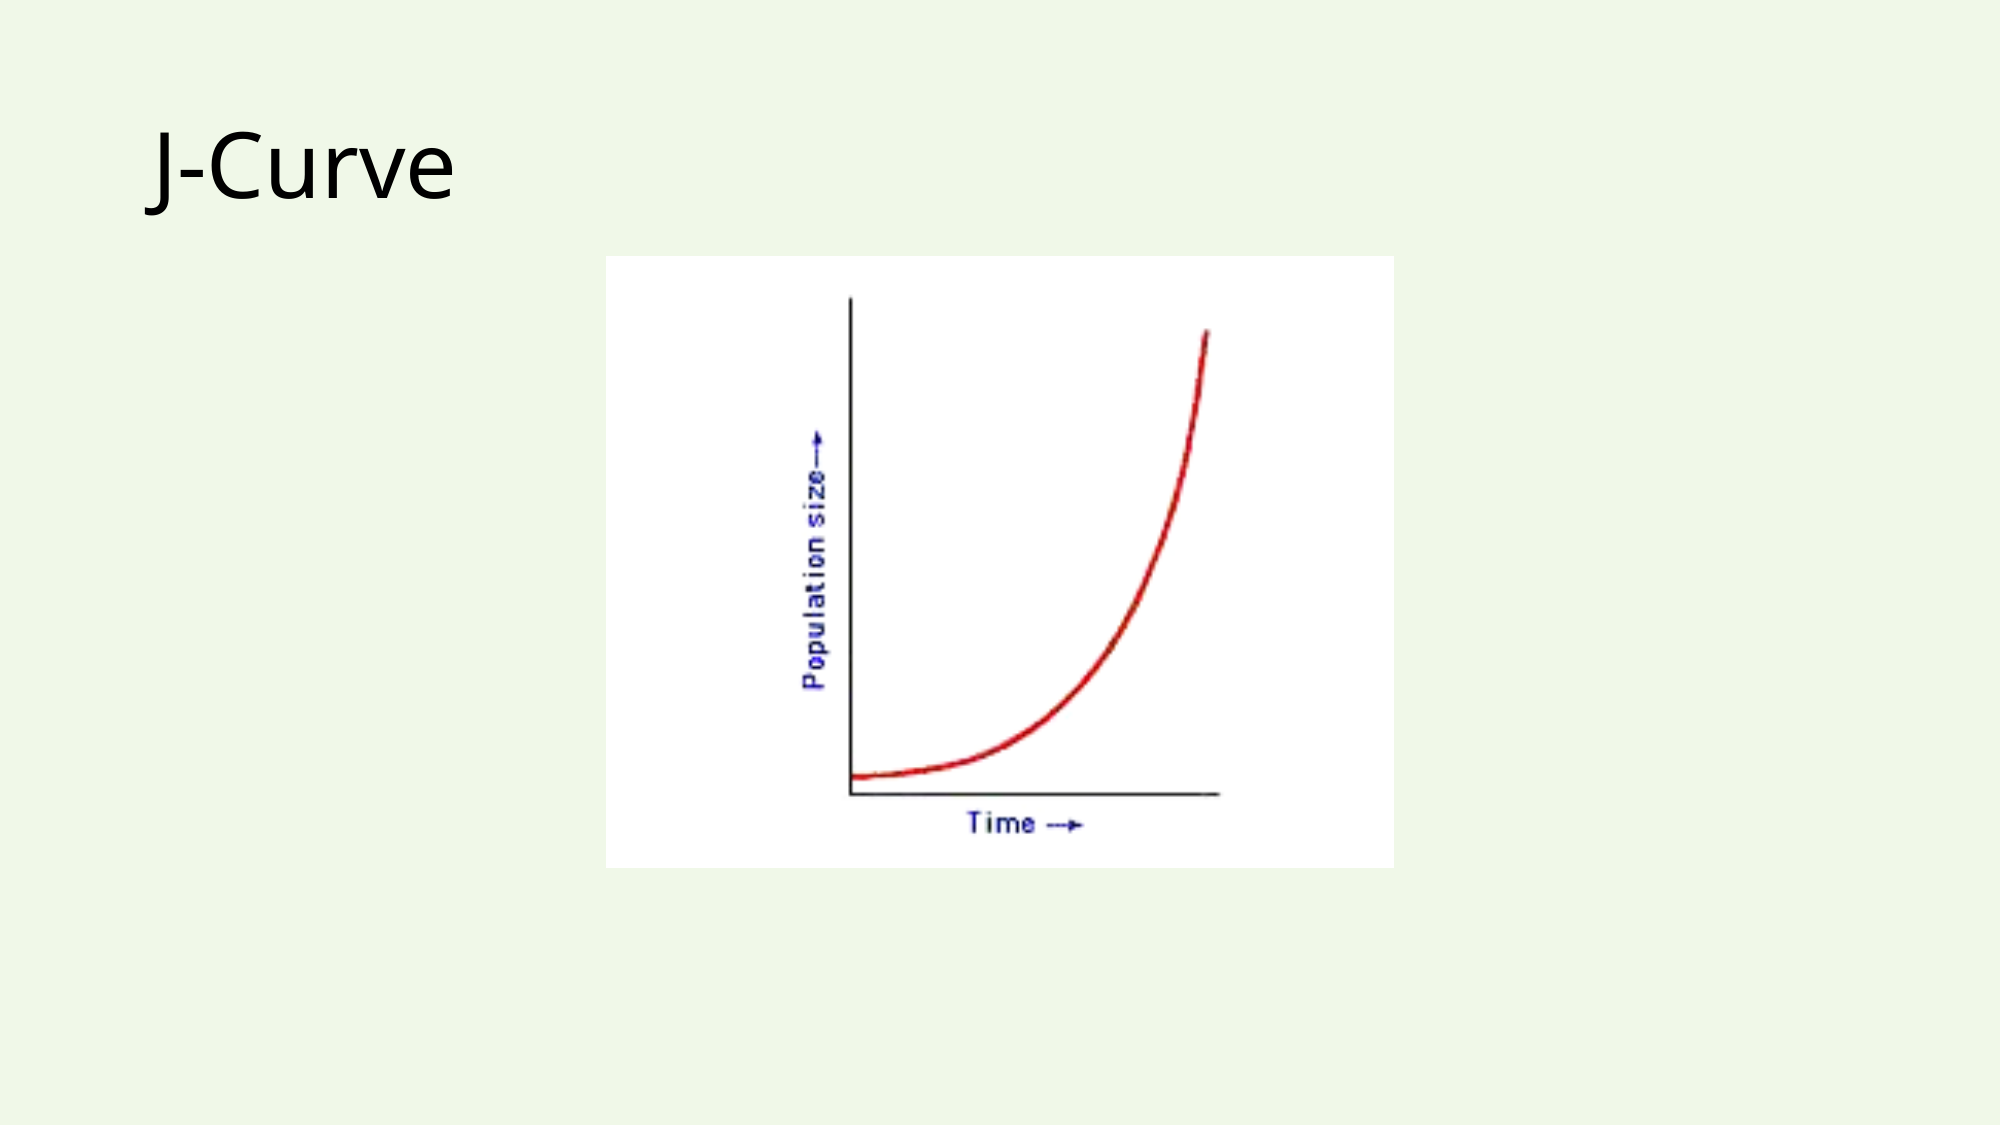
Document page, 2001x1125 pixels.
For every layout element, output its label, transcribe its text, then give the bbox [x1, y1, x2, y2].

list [606, 256, 1394, 868]
title J-Curve [137, 59, 1863, 278]
